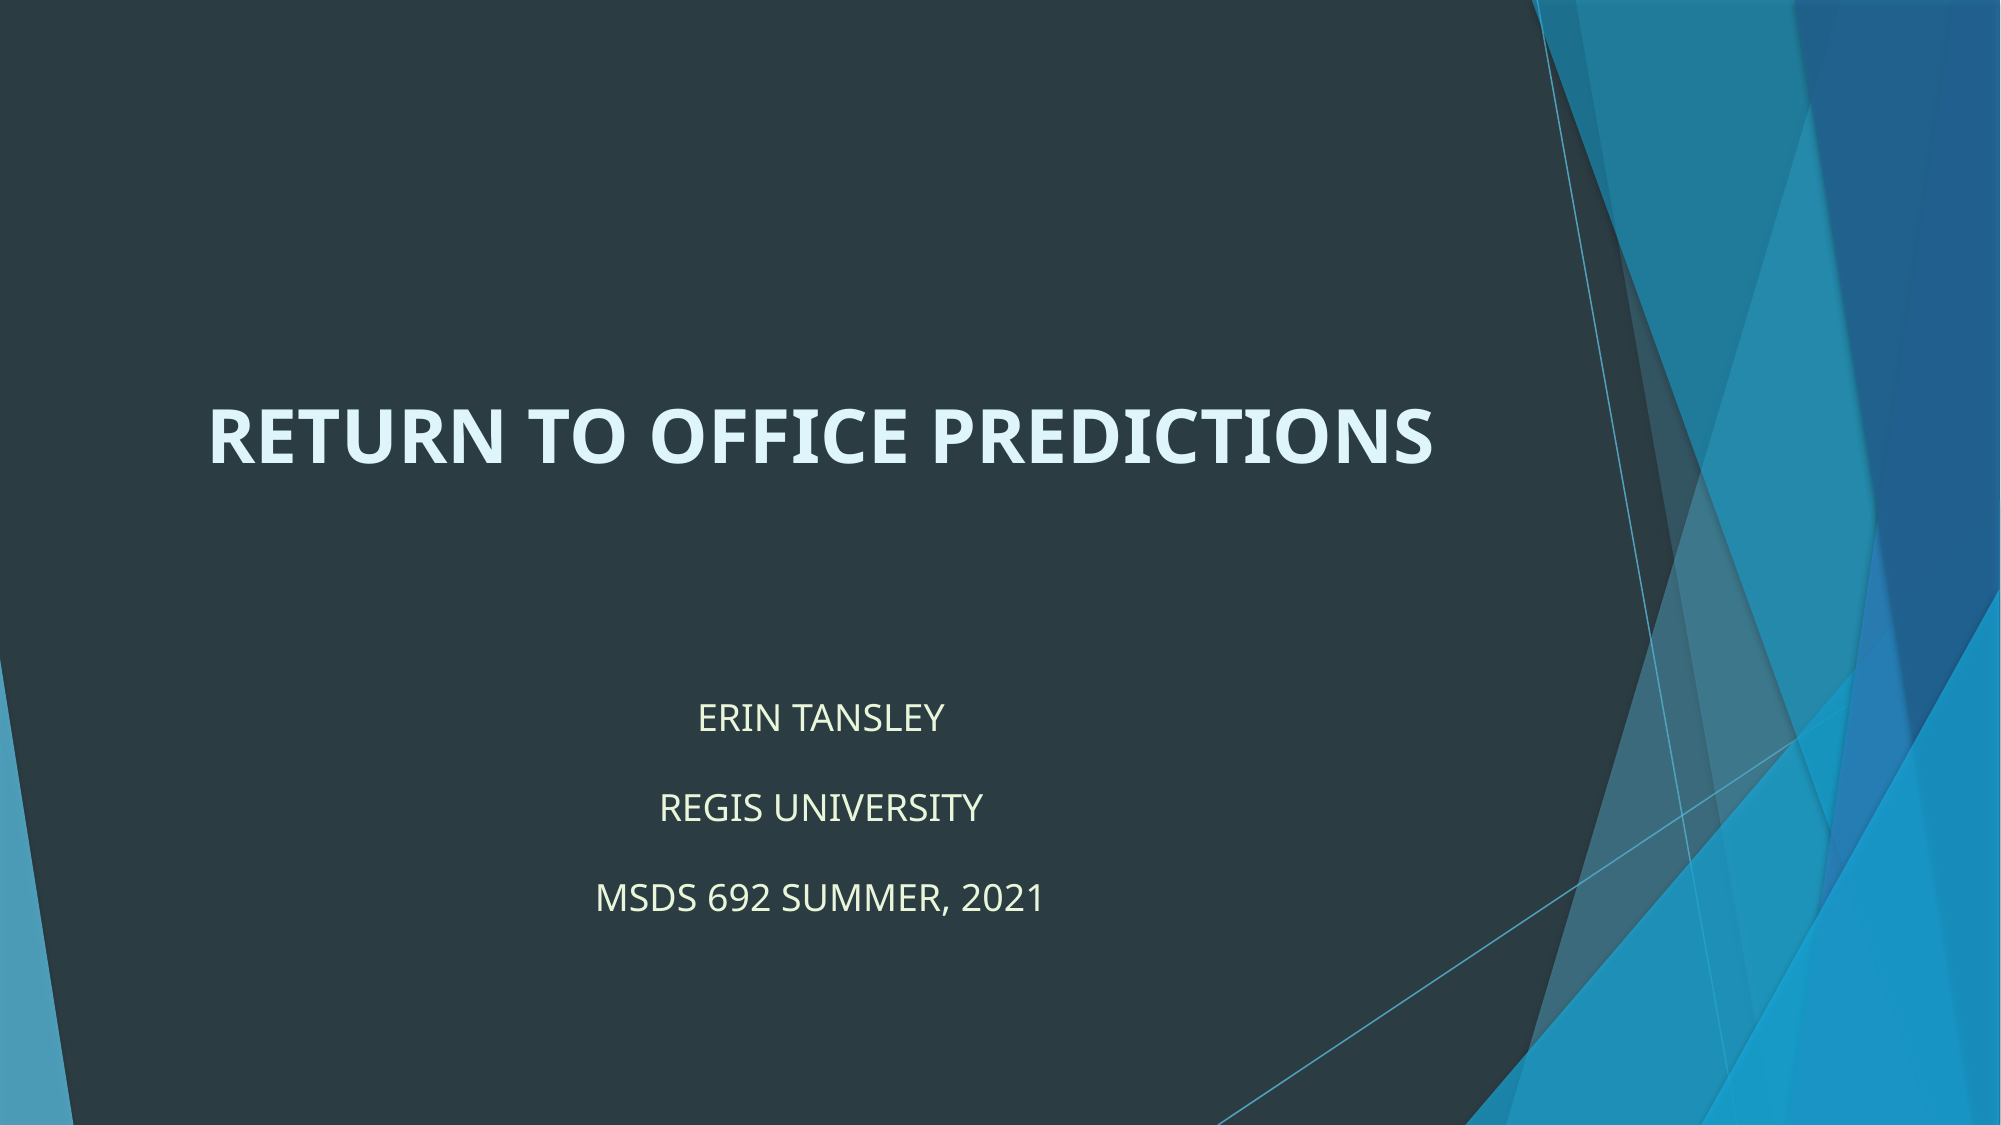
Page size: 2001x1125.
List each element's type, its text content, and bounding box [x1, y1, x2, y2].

text_box RETURN TO OFFICE PREDICTIONS [65, 381, 1577, 487]
text_box ERIN TANSLEY REGIS UNIVERSITY MSDS 692 SUMMER, 2021 [527, 686, 1115, 927]
